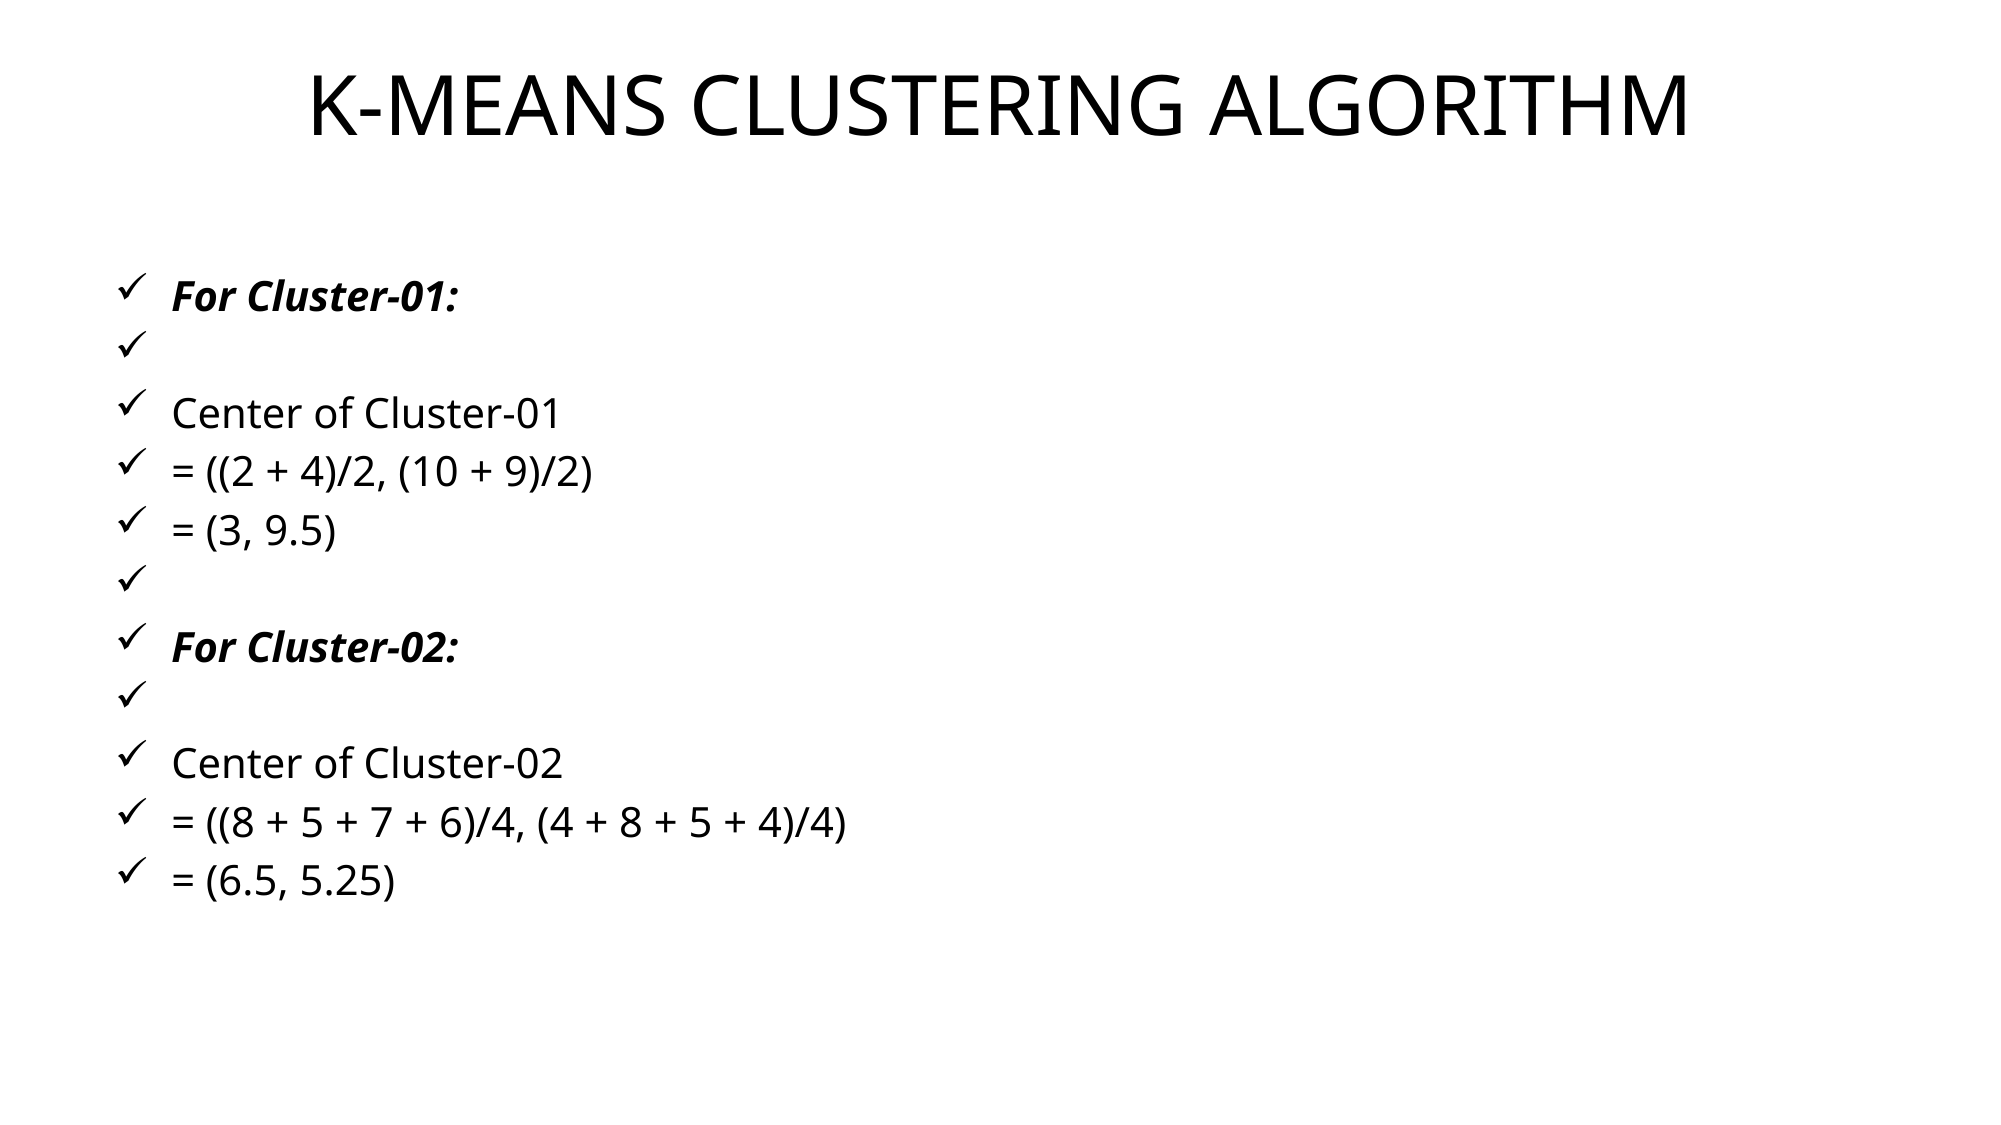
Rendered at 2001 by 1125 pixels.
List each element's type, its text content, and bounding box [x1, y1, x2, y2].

list For Cluster-01: Center of Cluster-01 = ((2 + 4)/2, (10 + 9)/2) = (3, 9.5) For Cluster-02: Center of Cluster-02 = ((8 + 5 + 7 + 6)/4, (4 + 8 + 5 + 4)/4) = (6.5, 5.25) [99, 262, 1900, 1005]
title K-MEANS CLUSTERING ALGORITHM [99, 45, 1900, 233]
